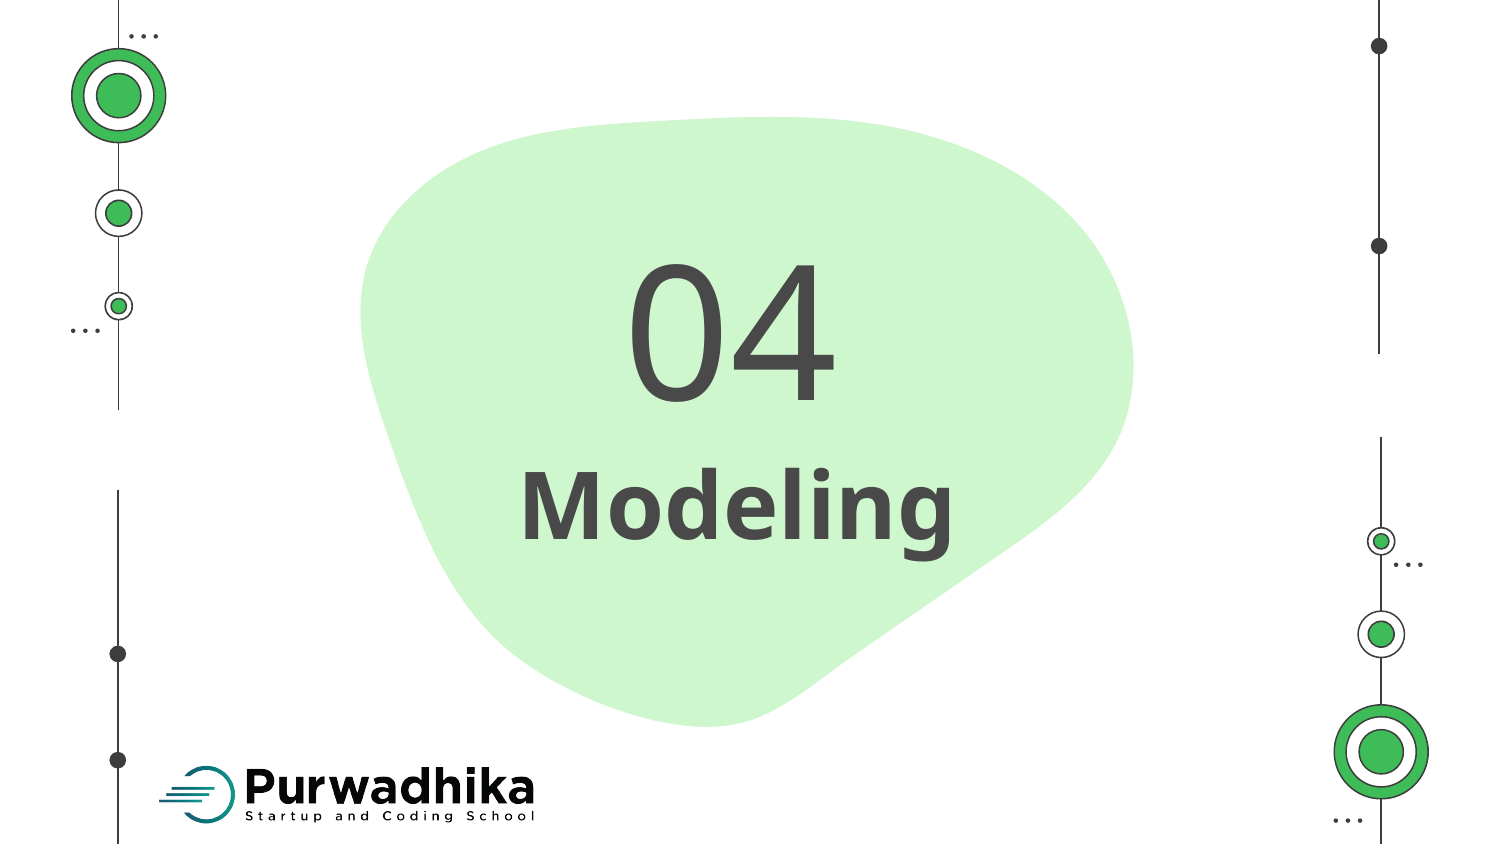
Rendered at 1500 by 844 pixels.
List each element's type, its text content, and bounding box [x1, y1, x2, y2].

title 04 [487, 238, 975, 414]
title Modeling [303, 376, 1172, 628]
picture [155, 761, 542, 828]
